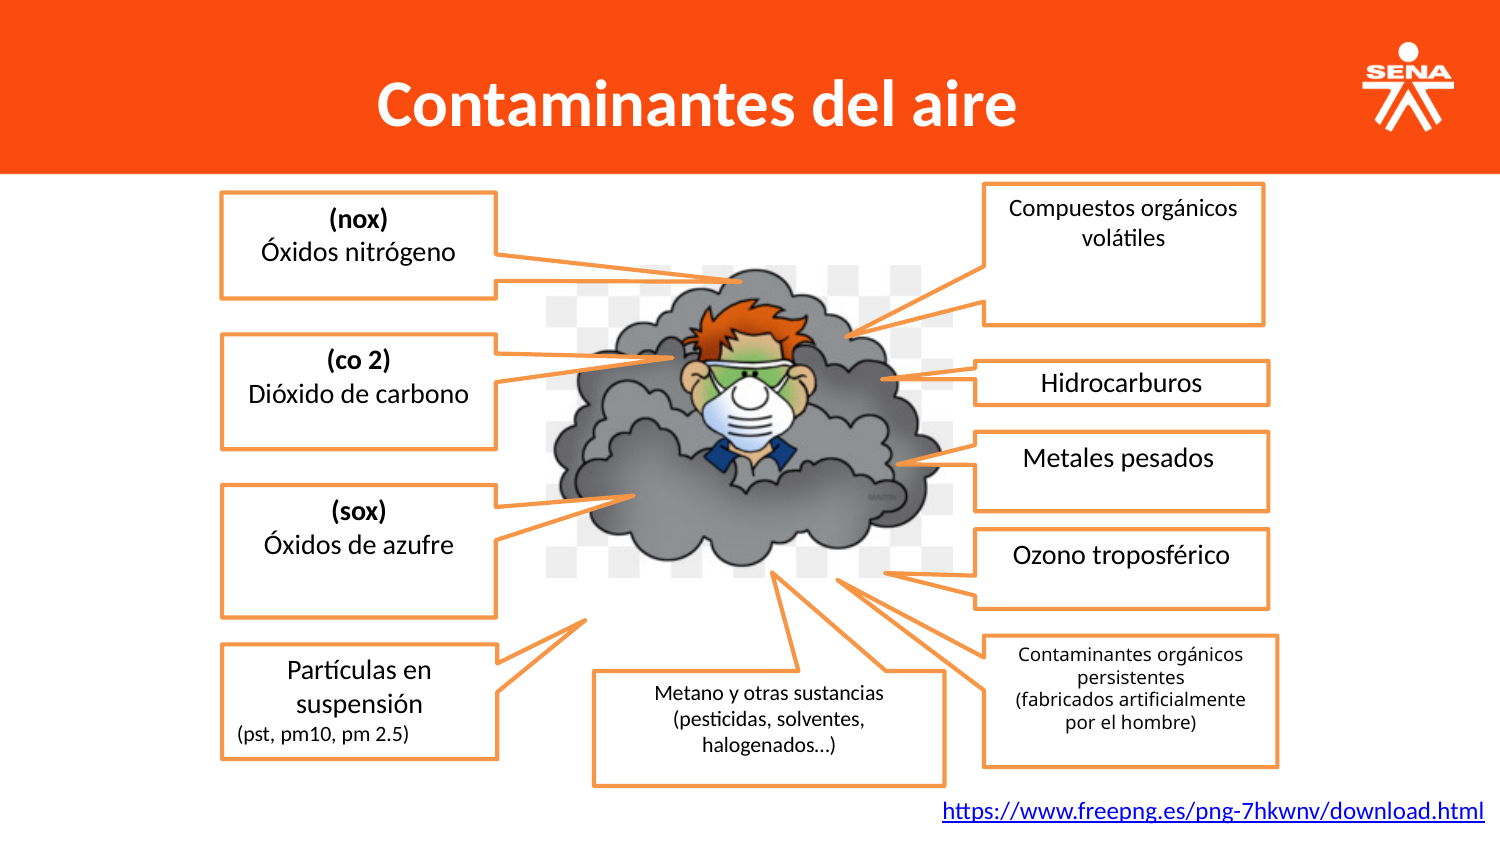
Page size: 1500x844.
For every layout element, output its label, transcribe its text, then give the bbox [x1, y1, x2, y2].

text_box Ozono troposférico [928, 527, 1271, 611]
text_box Compuestos orgánicos volátiles [958, 181, 1266, 328]
text_box Contaminantes del aire [0, 29, 1321, 170]
text_box https://www.freepng.es/png-7hkwnv/download.html [882, 787, 1500, 832]
text_box Partículas en suspensión (pst, pm10, pm 2.5) [220, 618, 588, 762]
text_box (nox) Óxidos nitrógeno [219, 190, 602, 301]
text_box (sox) Óxidos de azufre [220, 482, 541, 620]
text_box Contaminantes orgánicos persistentes (fabricados artificialmente por el hombre) [841, 586, 1280, 770]
text_box Metales pesados [958, 429, 1271, 514]
text_box Metano y otras sustancias (pesticidas, solventes, halogenados…) [591, 586, 947, 789]
text_box (co 2) Dióxido de carbono [220, 332, 541, 452]
picture [0, 0, 1500, 844]
text_box Hidrocarburos [958, 358, 1271, 408]
